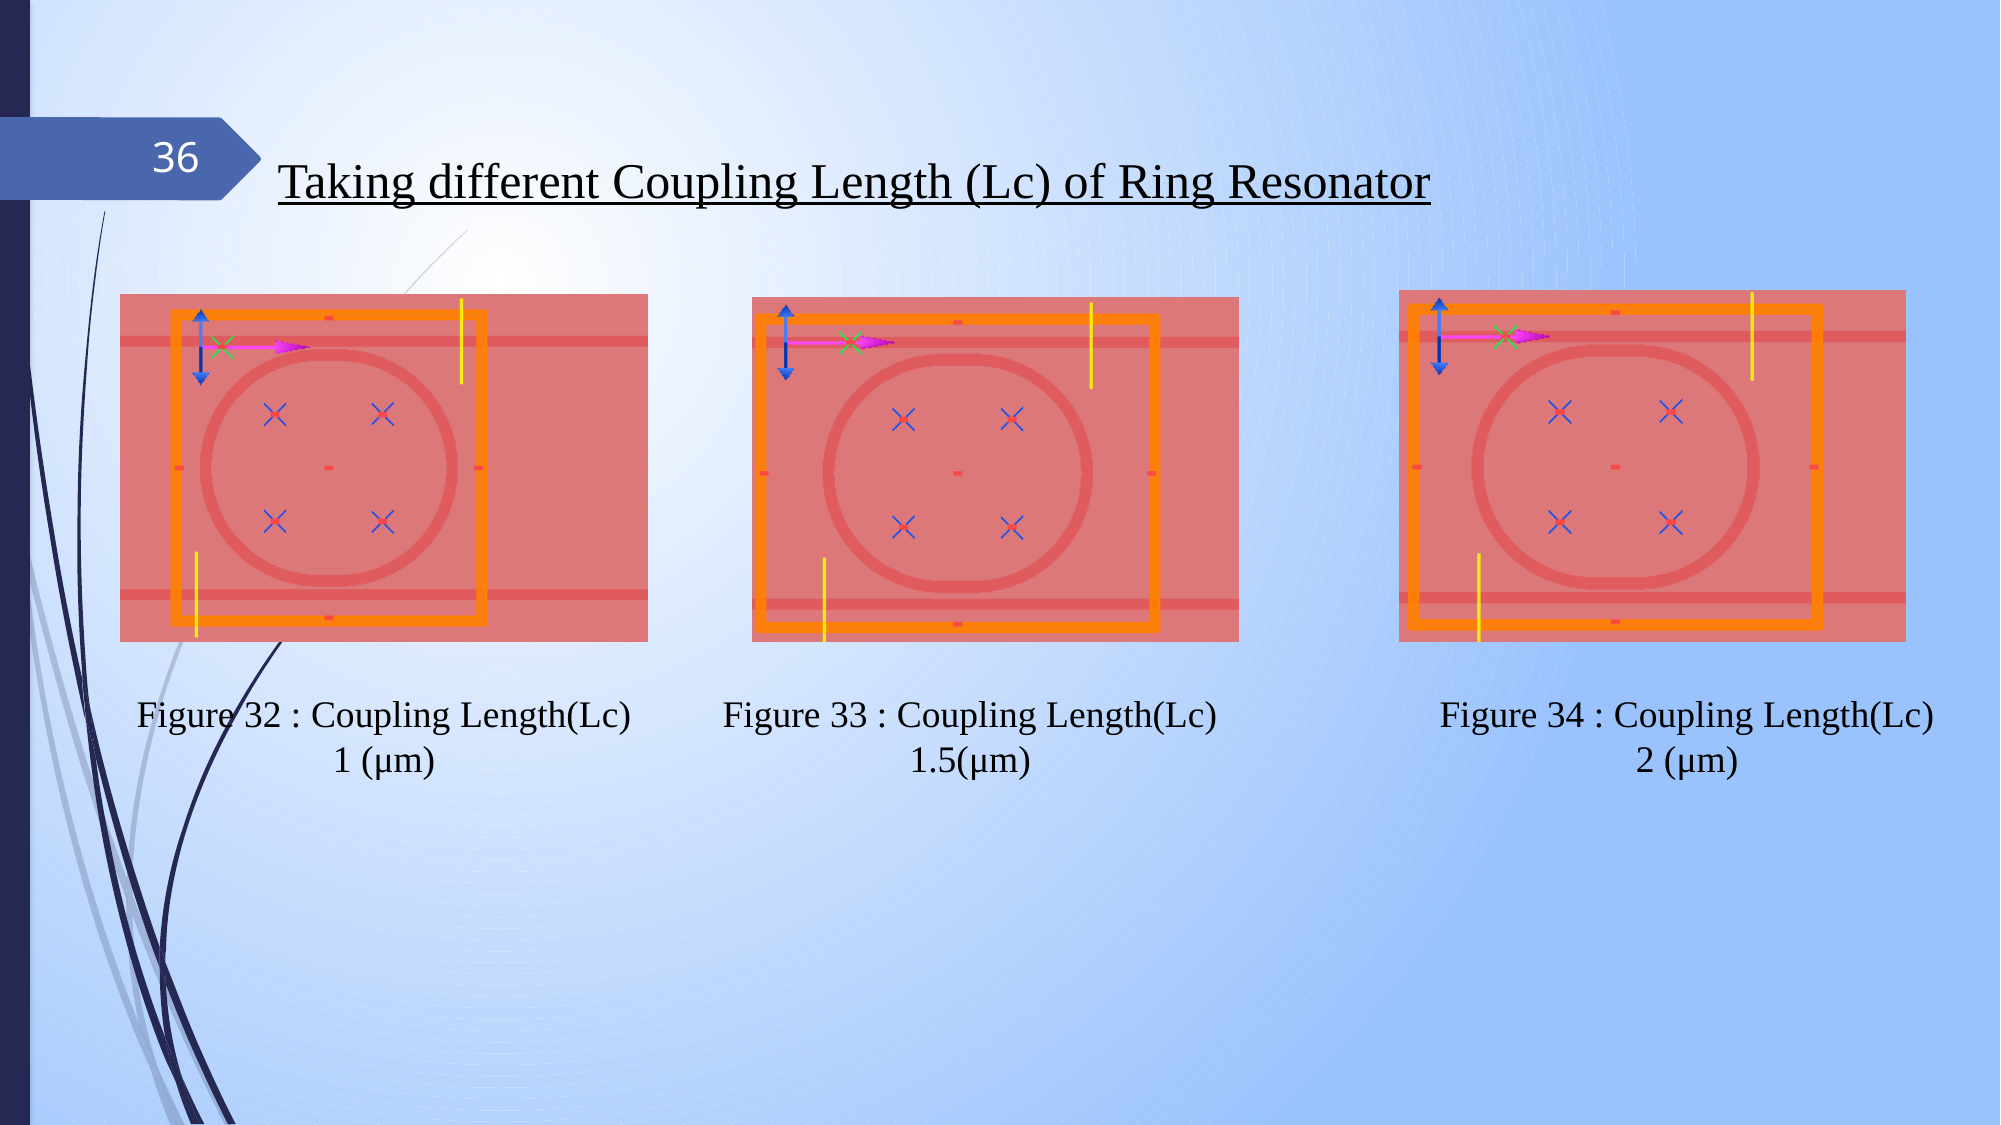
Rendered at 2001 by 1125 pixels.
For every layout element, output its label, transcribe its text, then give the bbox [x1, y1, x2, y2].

picture [751, 297, 1239, 642]
picture [1398, 290, 1907, 642]
picture [120, 294, 648, 642]
text_box Figure 33 : Coupling Length(Lc) 1.5(μm) [647, 682, 1293, 788]
slide_number 36 [87, 129, 216, 190]
text_box Figure 34 : Coupling Length(Lc) 2 (μm) [1418, 682, 1956, 833]
text_box Taking different Coupling Length (Lc) of Ring Resonator [262, 81, 1762, 217]
text_box Figure 32 : Coupling Length(Lc) 1 (μm) [120, 682, 647, 788]
